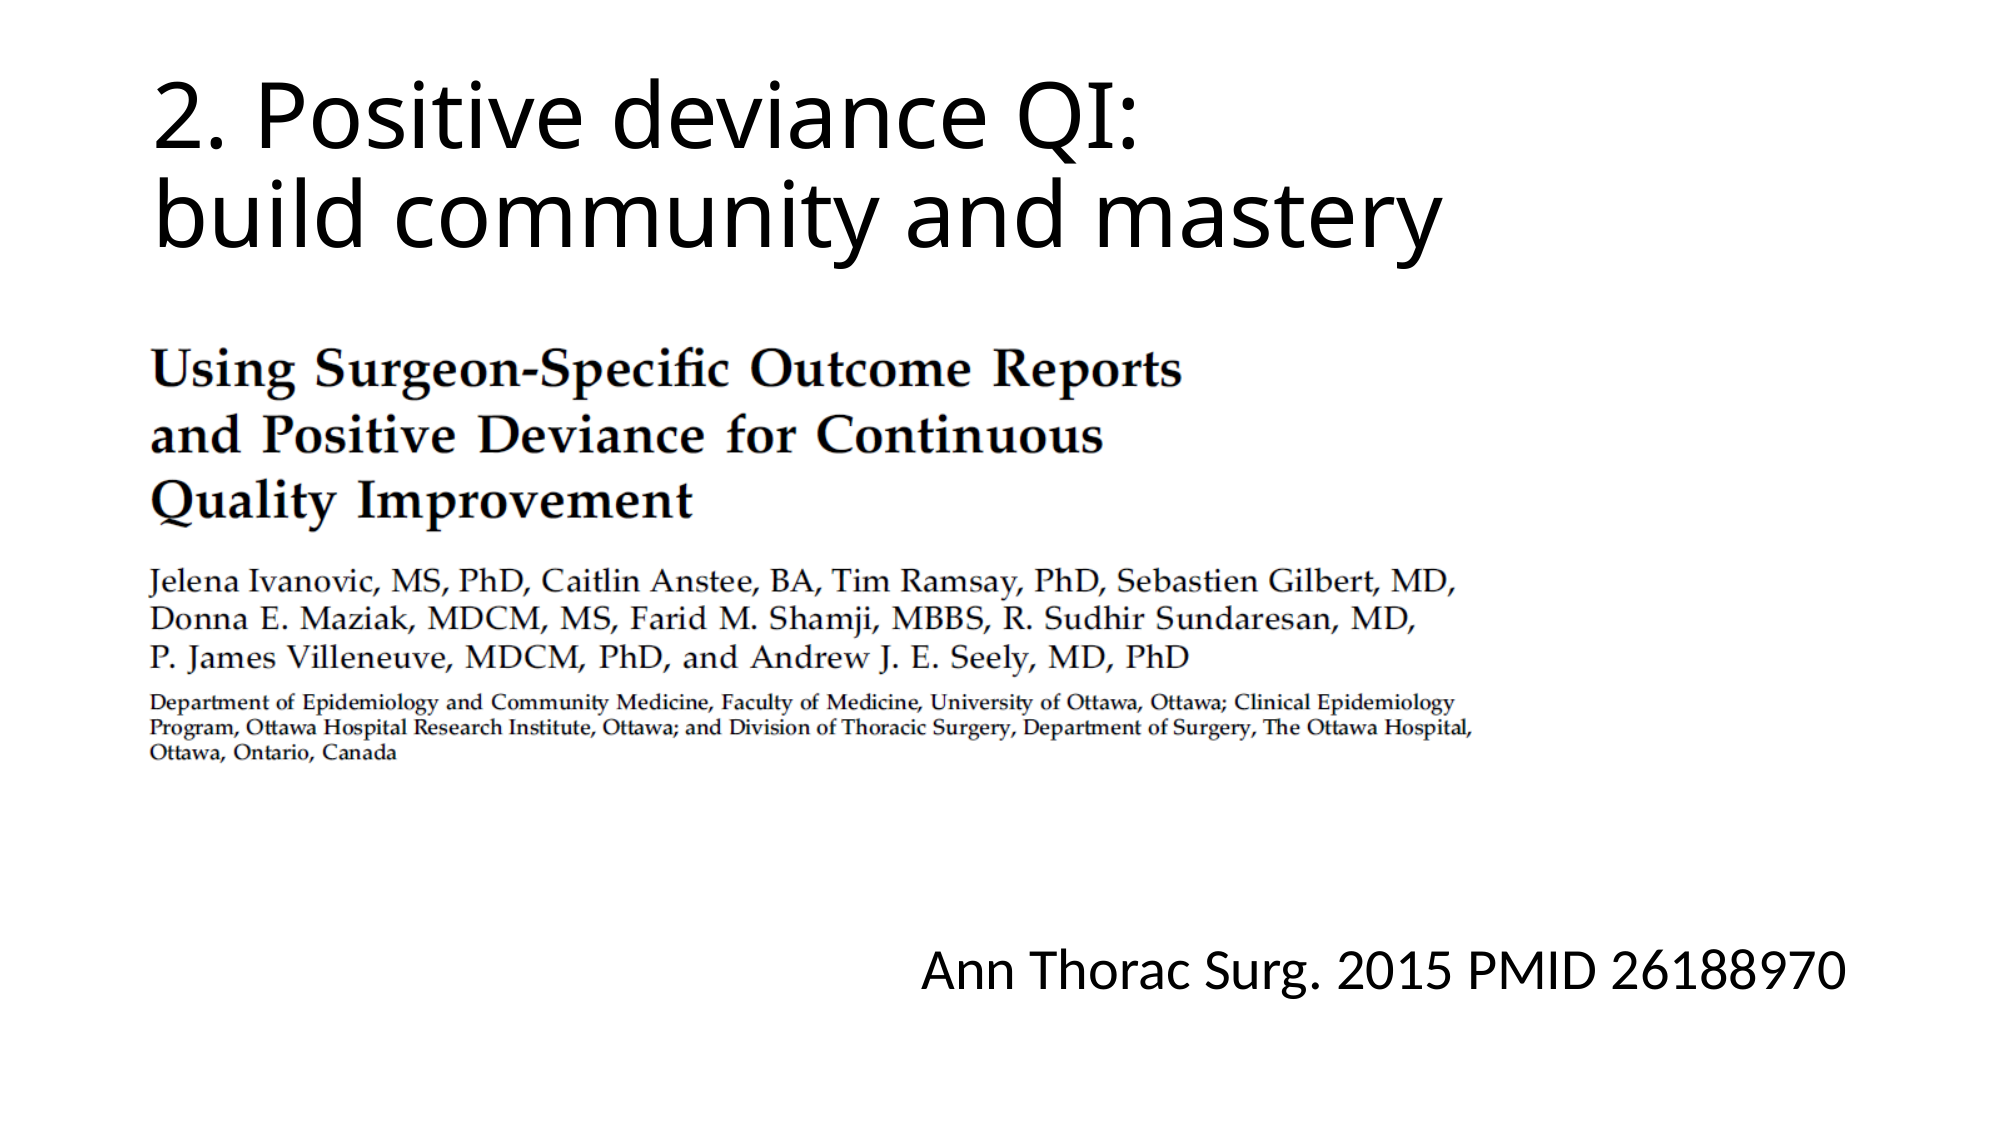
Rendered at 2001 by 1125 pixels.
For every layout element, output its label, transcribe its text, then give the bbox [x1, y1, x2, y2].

list Ann Thorac Surg. 2015 PMID 26188970 [137, 931, 1863, 1014]
title 2. Positive deviance QI: build community and mastery [137, 59, 1863, 278]
picture [137, 331, 1487, 772]
